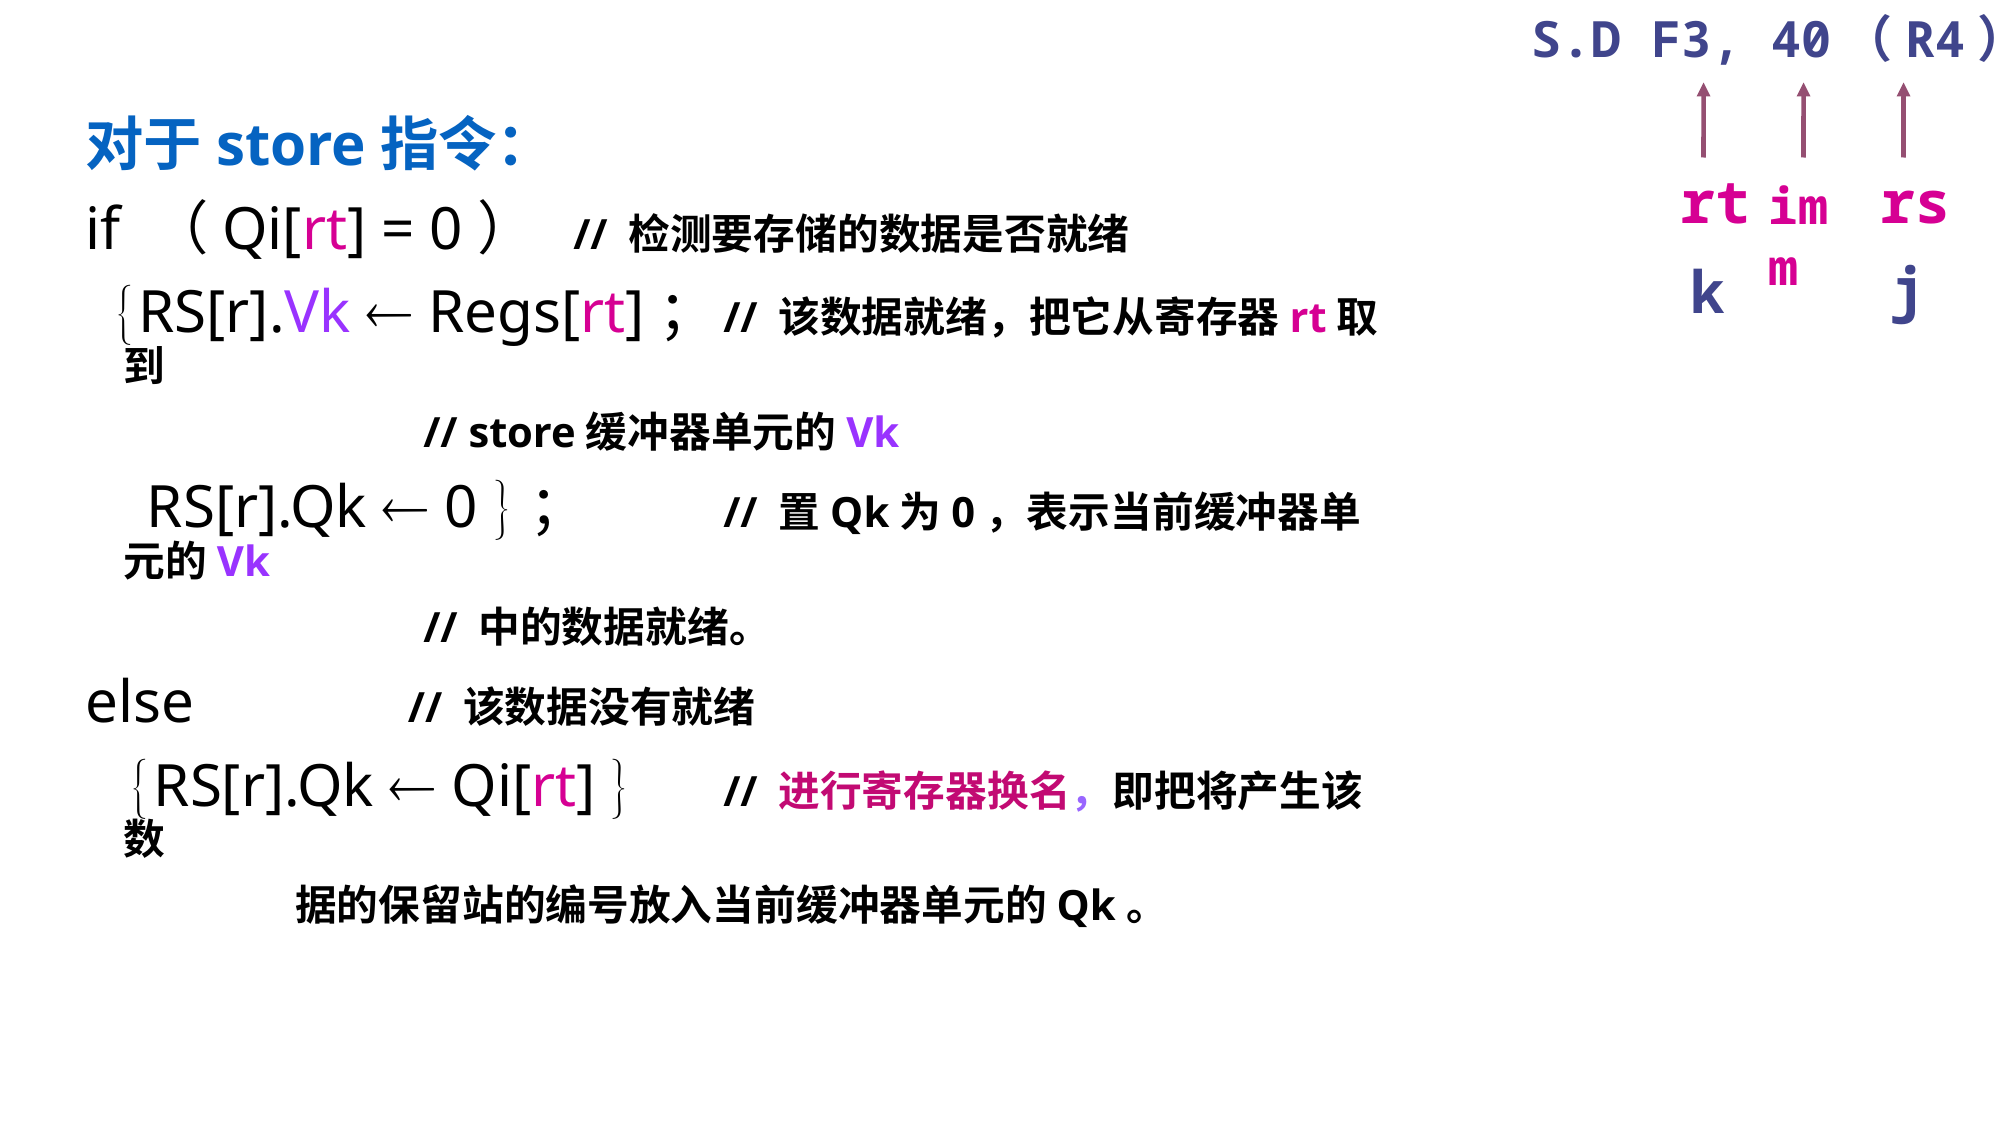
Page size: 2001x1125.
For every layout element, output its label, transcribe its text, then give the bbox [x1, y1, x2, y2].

list 对于store指令： if （Qi[rt] = 0） // 检测要存储的数据是否就绪 RS[r].Vk  Regs[rt]； // 该数据就绪，把它从寄存器rt取到 // store缓冲器单元的Vk RS[r].Qk  0 ； // 置Qk为0，表示当前缓冲器单元的Vk // 中的数据就绪。 else // 该数据没有就绪 RS[r].Qk  Qi[rt]  // 进行寄存器换名，即把将产生该数 据的保留站的编号放入当前缓冲器单元的Qk。 [70, 107, 1394, 911]
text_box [1666, 82, 2000, 333]
text_box S.D F3, 40（R4） [1516, 0, 2000, 75]
